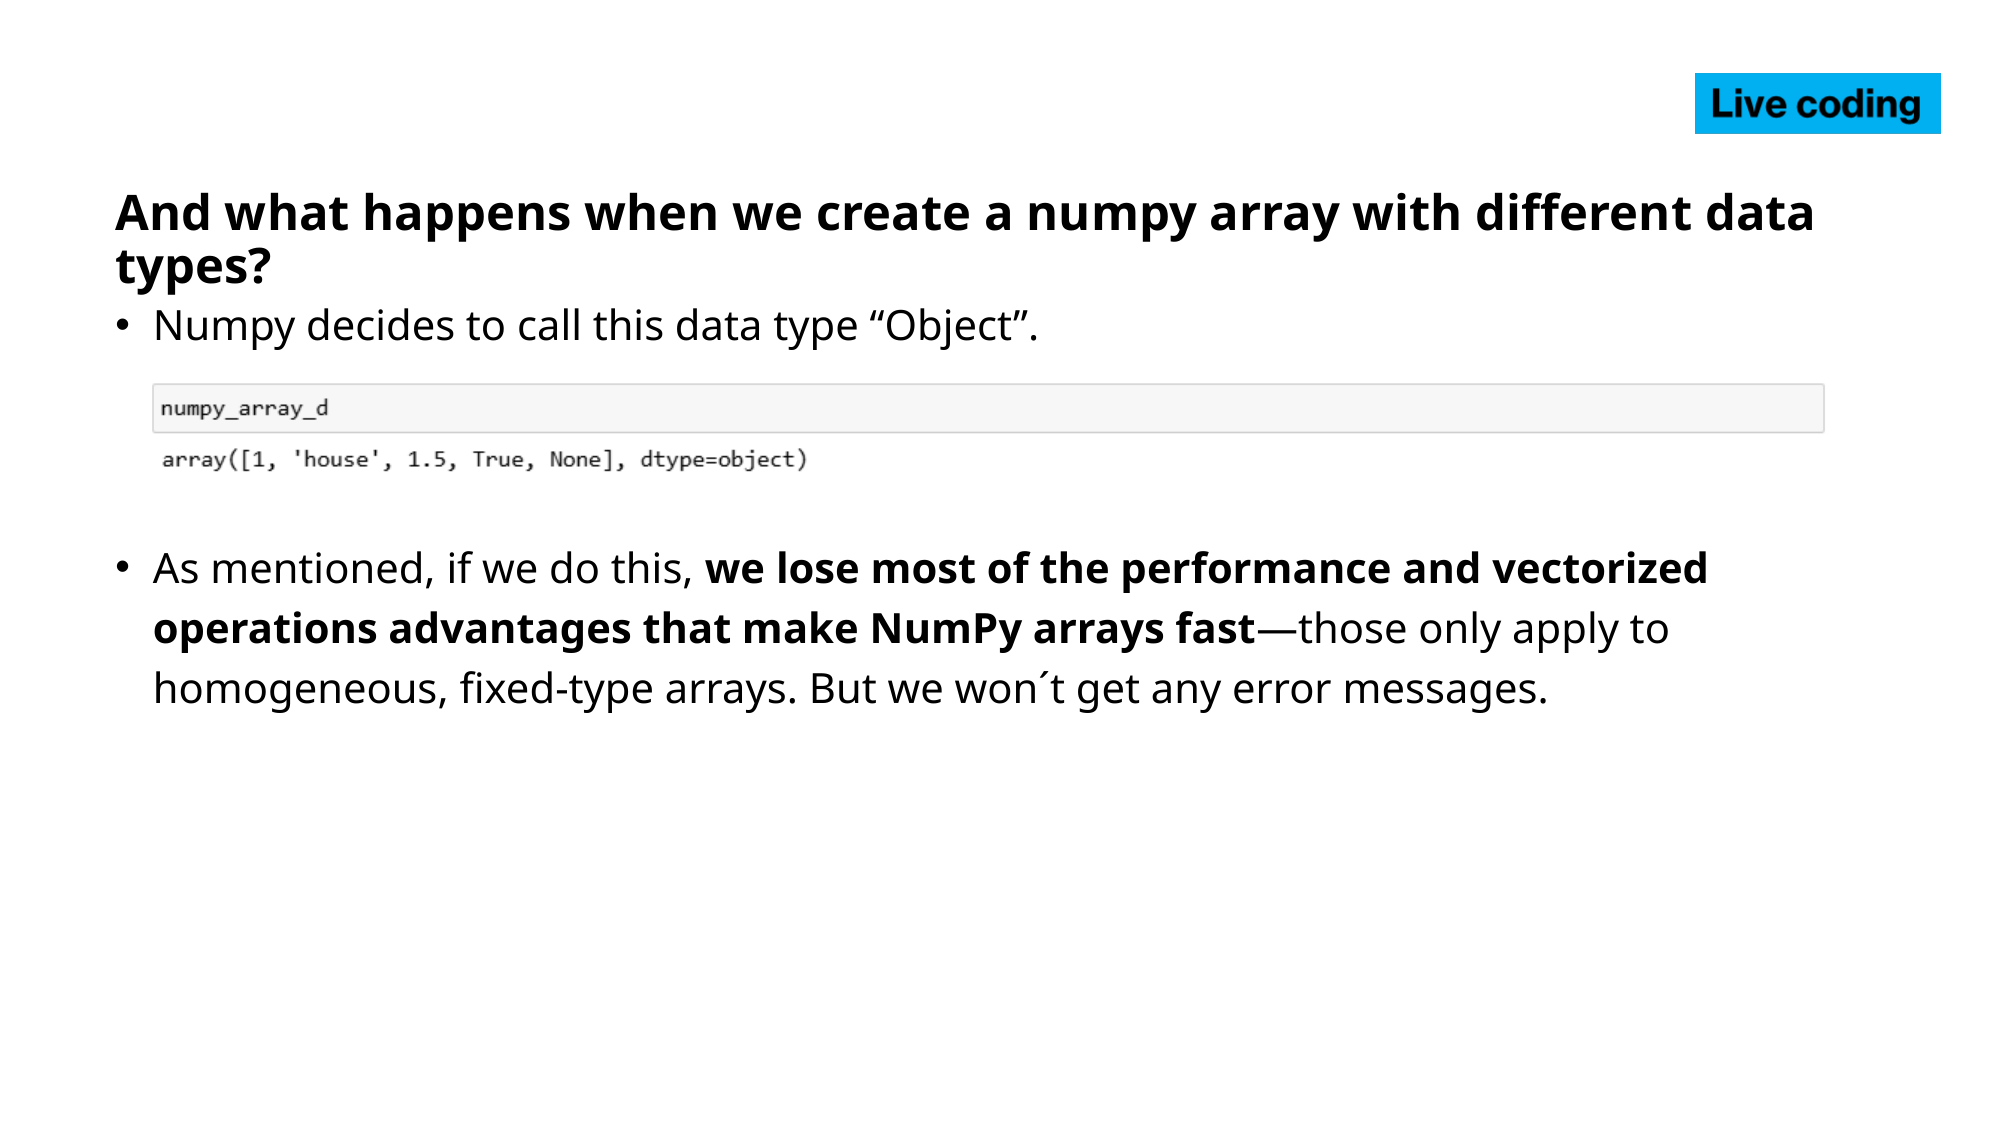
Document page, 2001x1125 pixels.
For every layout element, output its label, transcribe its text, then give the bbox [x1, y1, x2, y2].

list Numpy decides to call this data type “Object”. As mentioned, if we do this, we lose most of the performance and vectorized operations advantages that make NumPy arrays fast—those only apply to homogeneous, fixed-type arrays. But we won´t get any error messages. [100, 281, 1849, 1035]
title And what happens when we create a numpy array with different data types? [100, 180, 1849, 281]
picture [1687, 68, 1945, 151]
picture [151, 367, 1837, 500]
